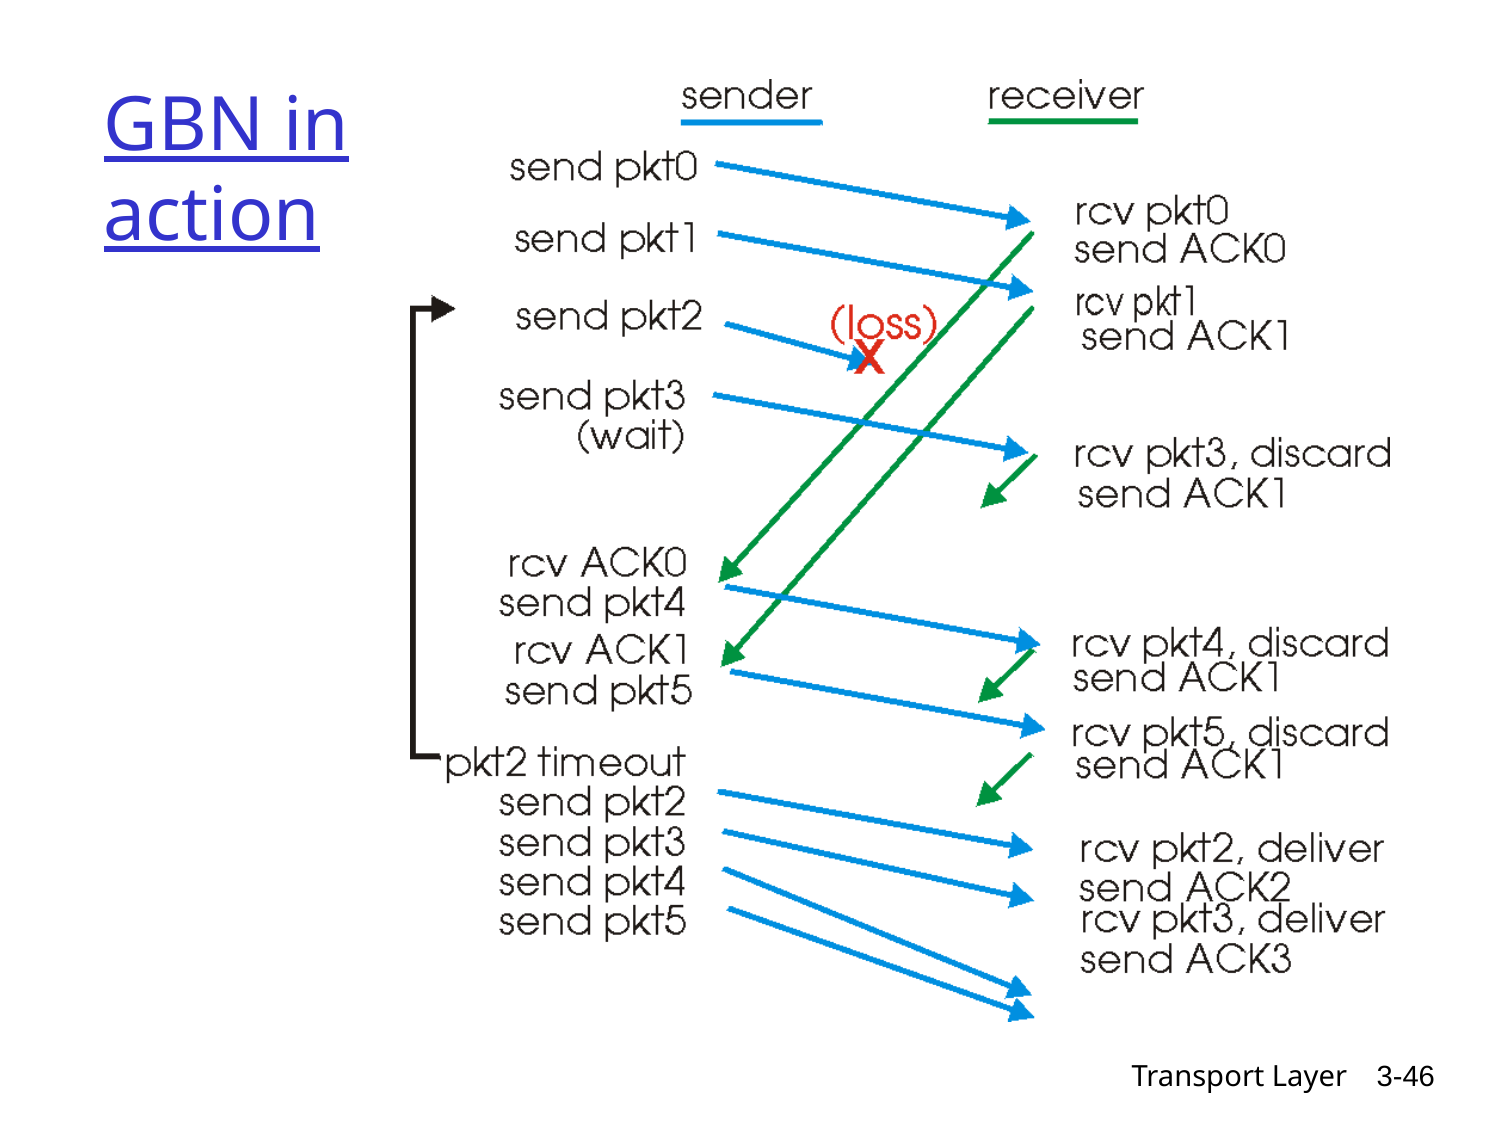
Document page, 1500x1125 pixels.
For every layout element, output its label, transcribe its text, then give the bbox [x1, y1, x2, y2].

picture [409, 78, 1391, 1023]
text_box 3-46 [1339, 1049, 1450, 1125]
title GBN in action [89, 71, 1364, 260]
text_box Transport Layer [887, 1049, 1339, 1125]
